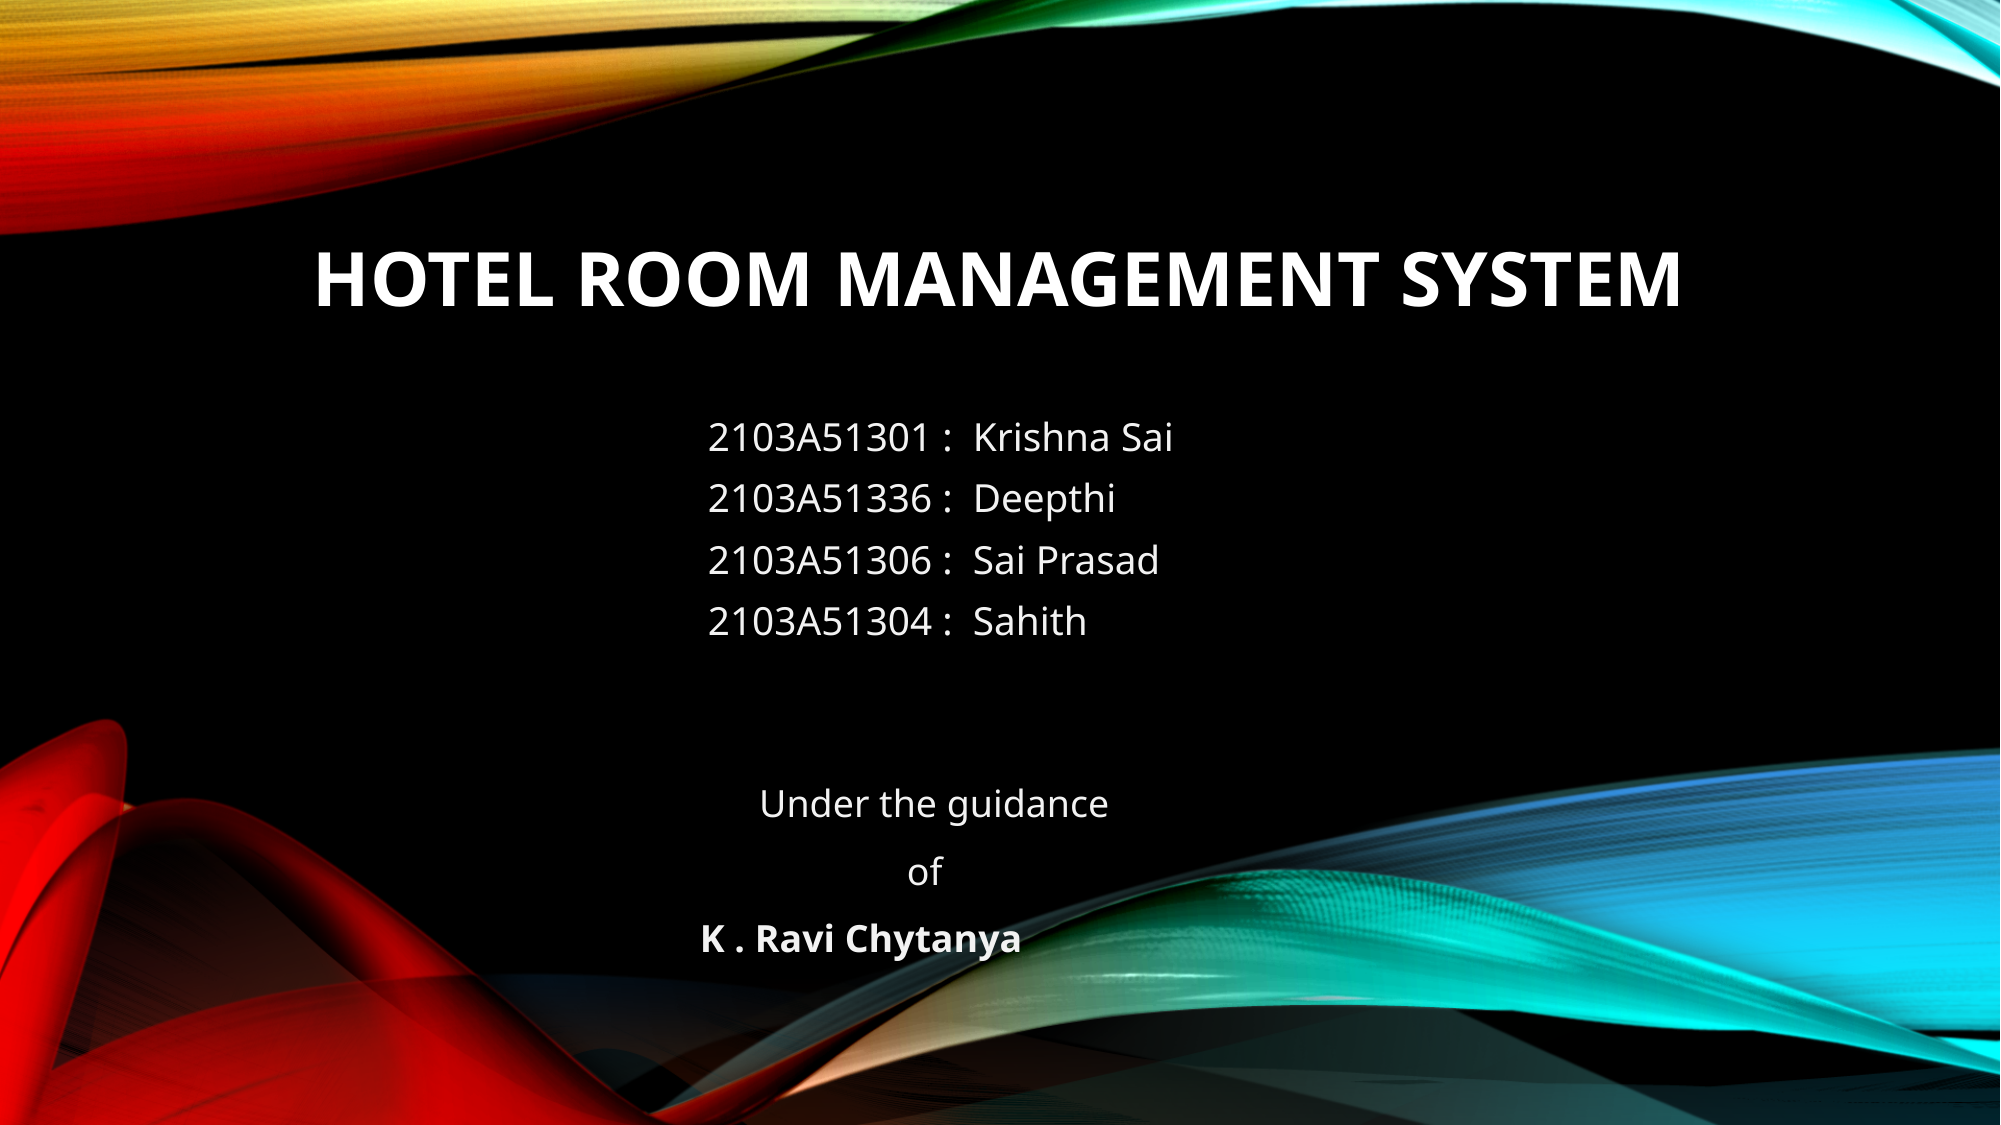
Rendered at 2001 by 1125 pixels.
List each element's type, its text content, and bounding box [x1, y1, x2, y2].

text_box Under the guidance of K . Ravi Chytanya [399, 750, 1421, 968]
subtitle 2103A51301 : Krishna Sai 2103A51336 : Deepthi 2103A51306 : Sai Prasad 2103A51304 : Sahith [693, 410, 1307, 715]
picture [0, 717, 2000, 1125]
title HOTEL ROOM MANAGEMENT SYSTEM [66, 163, 1934, 329]
picture [0, 0, 2000, 237]
